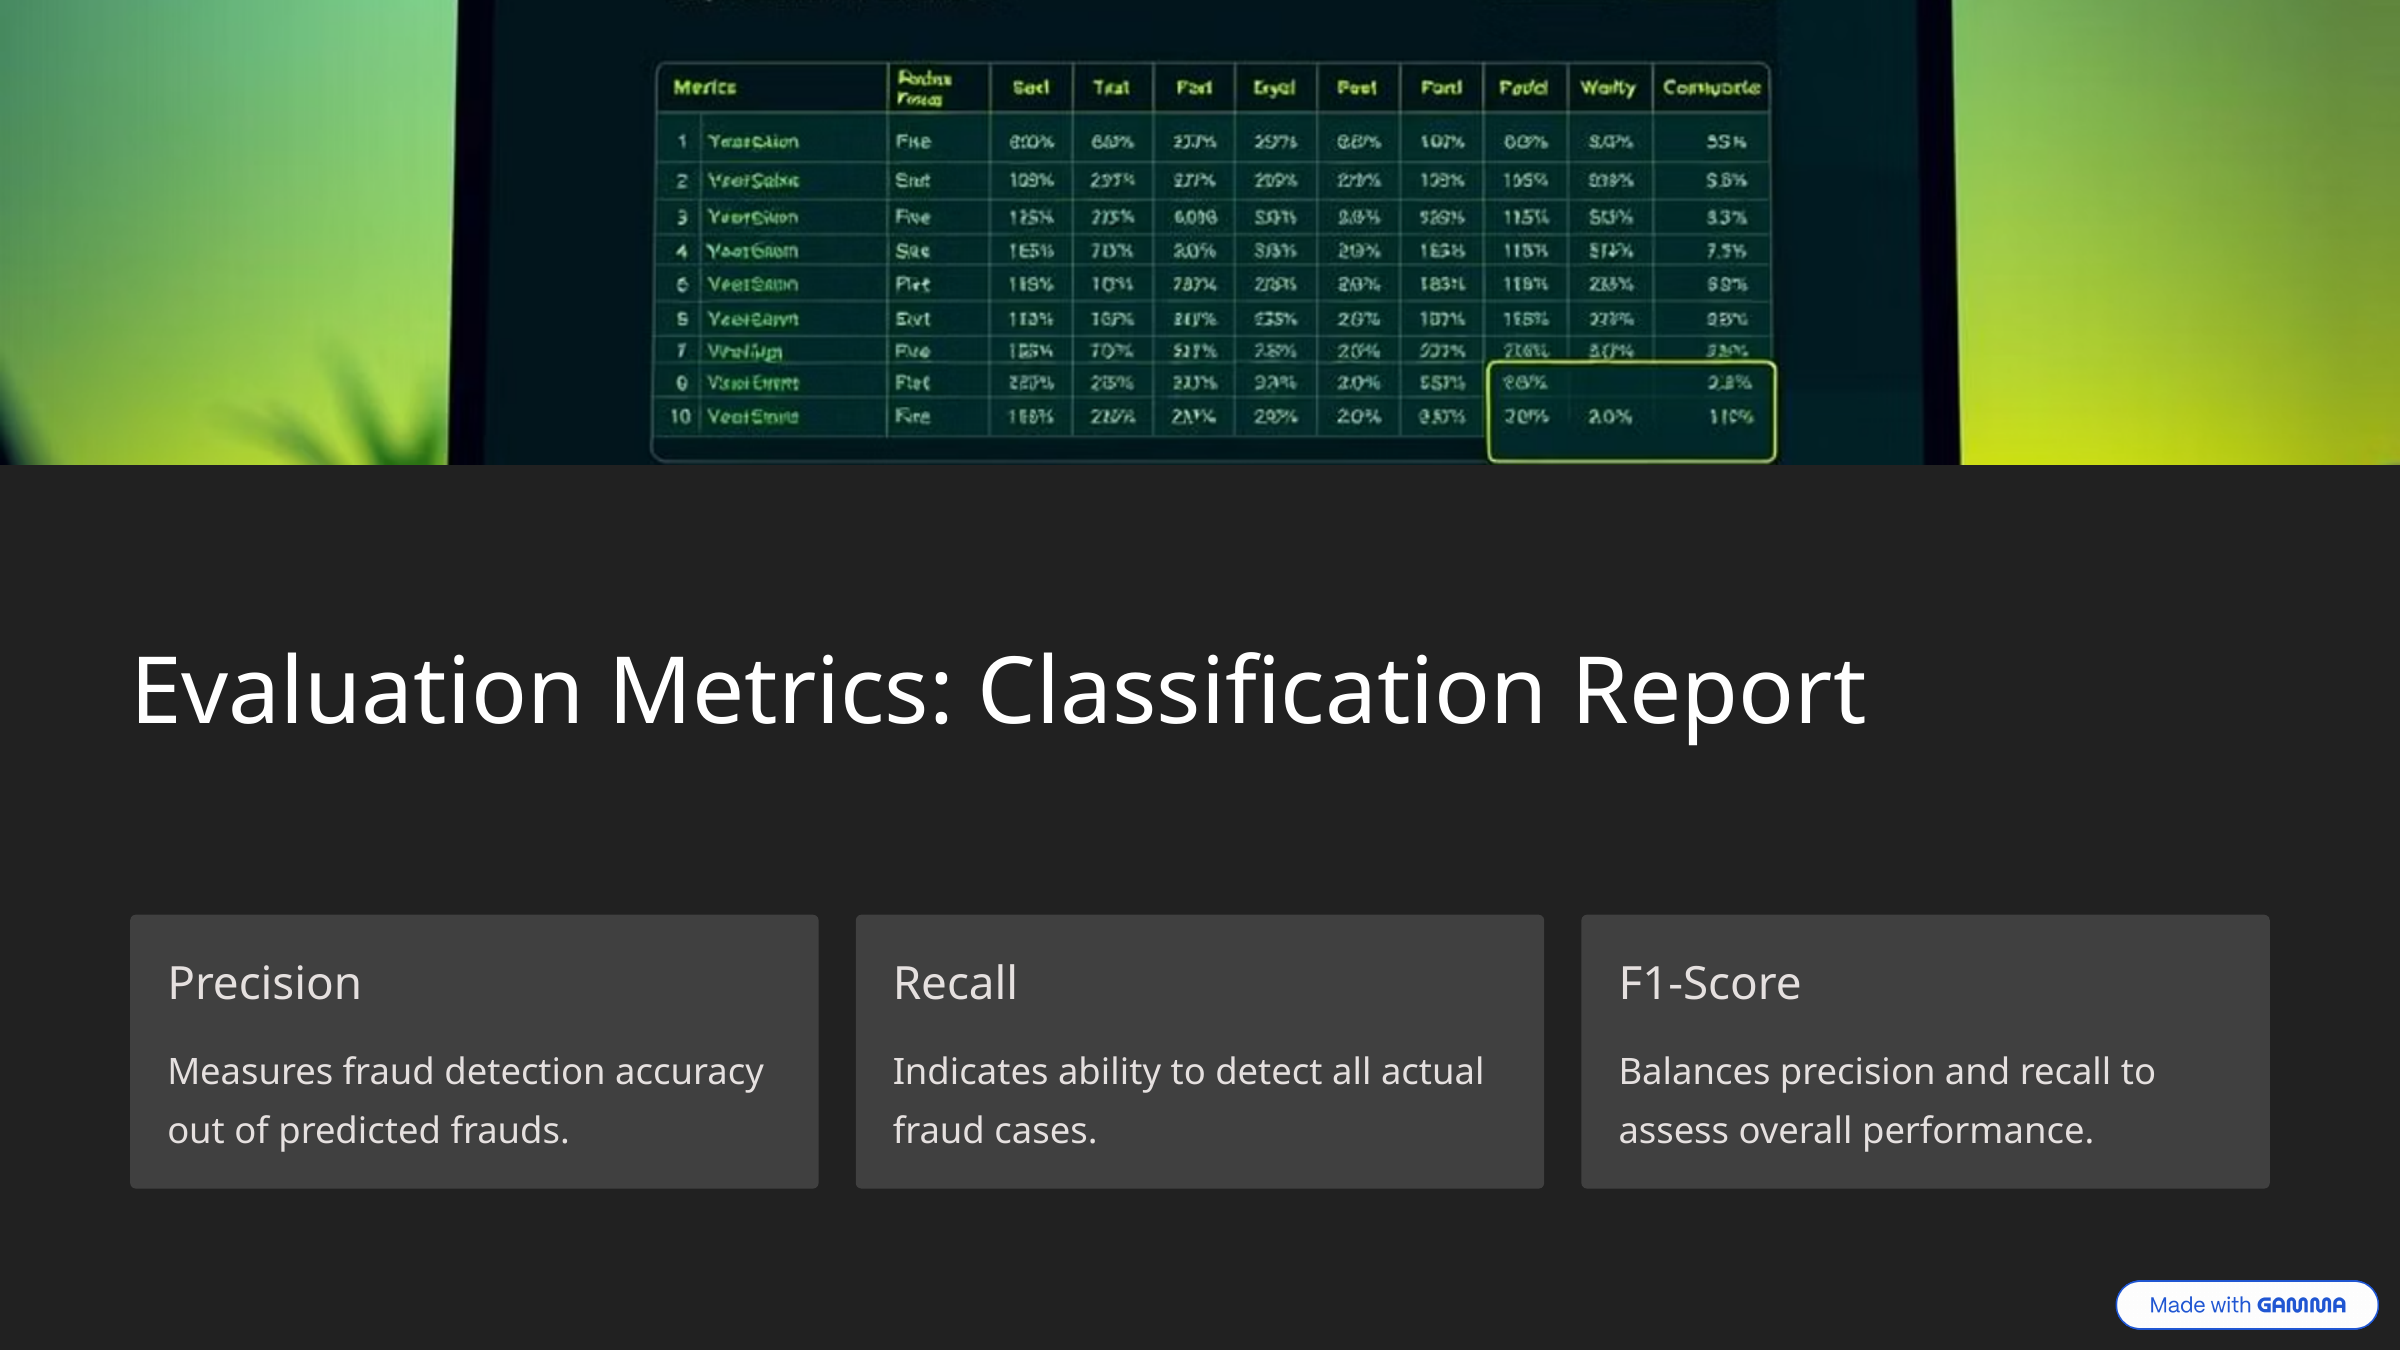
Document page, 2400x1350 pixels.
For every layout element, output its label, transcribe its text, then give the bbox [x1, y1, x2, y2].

text_box Indicates ability to detect all actual fraud cases. [892, 1032, 1507, 1152]
text_box [130, 914, 819, 1189]
picture [0, 0, 2400, 466]
text_box Balances precision and recall to assess overall performance. [1618, 1032, 2233, 1152]
text_box Recall [892, 951, 1359, 1010]
text_box [1581, 914, 2270, 1189]
picture [2106, 1271, 2389, 1339]
text_box Precision [167, 951, 633, 1010]
text_box [855, 914, 1545, 1189]
text_box F1-Score [1618, 951, 2084, 1010]
text_box Measures fraud detection accuracy out of predicted frauds. [167, 1032, 782, 1152]
text_box Evaluation Metrics: Classification Report [130, 626, 2270, 859]
